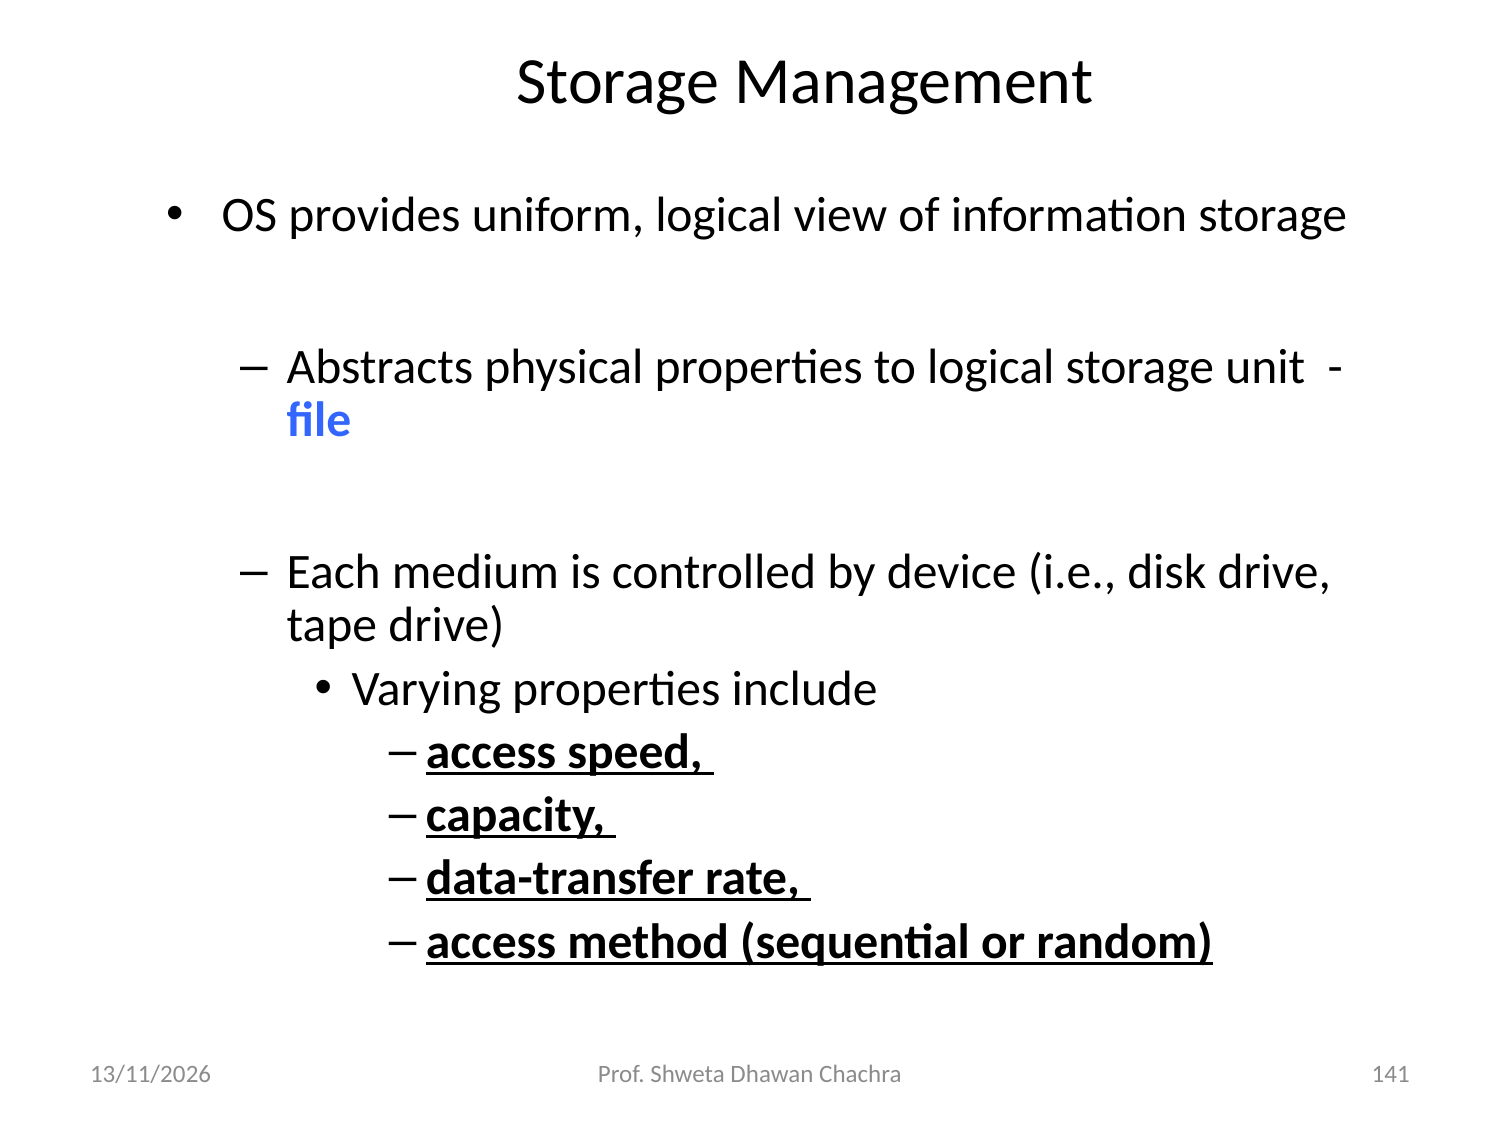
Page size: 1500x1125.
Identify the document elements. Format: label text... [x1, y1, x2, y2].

slide_number 141 [1074, 1042, 1425, 1103]
title Storage Management [185, 29, 1425, 125]
footer Prof. Shweta Dhawan Chachra [512, 1042, 988, 1103]
list OS provides uniform, logical view of information storage Abstracts physical properties to logical storage unit - file Each medium is controlled by device (i.e., disk drive, tape drive) Varying properties include access speed, capacity, data-transfer rate, access method (sequential or random) [151, 181, 1371, 1001]
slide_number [75, 1042, 425, 1103]
